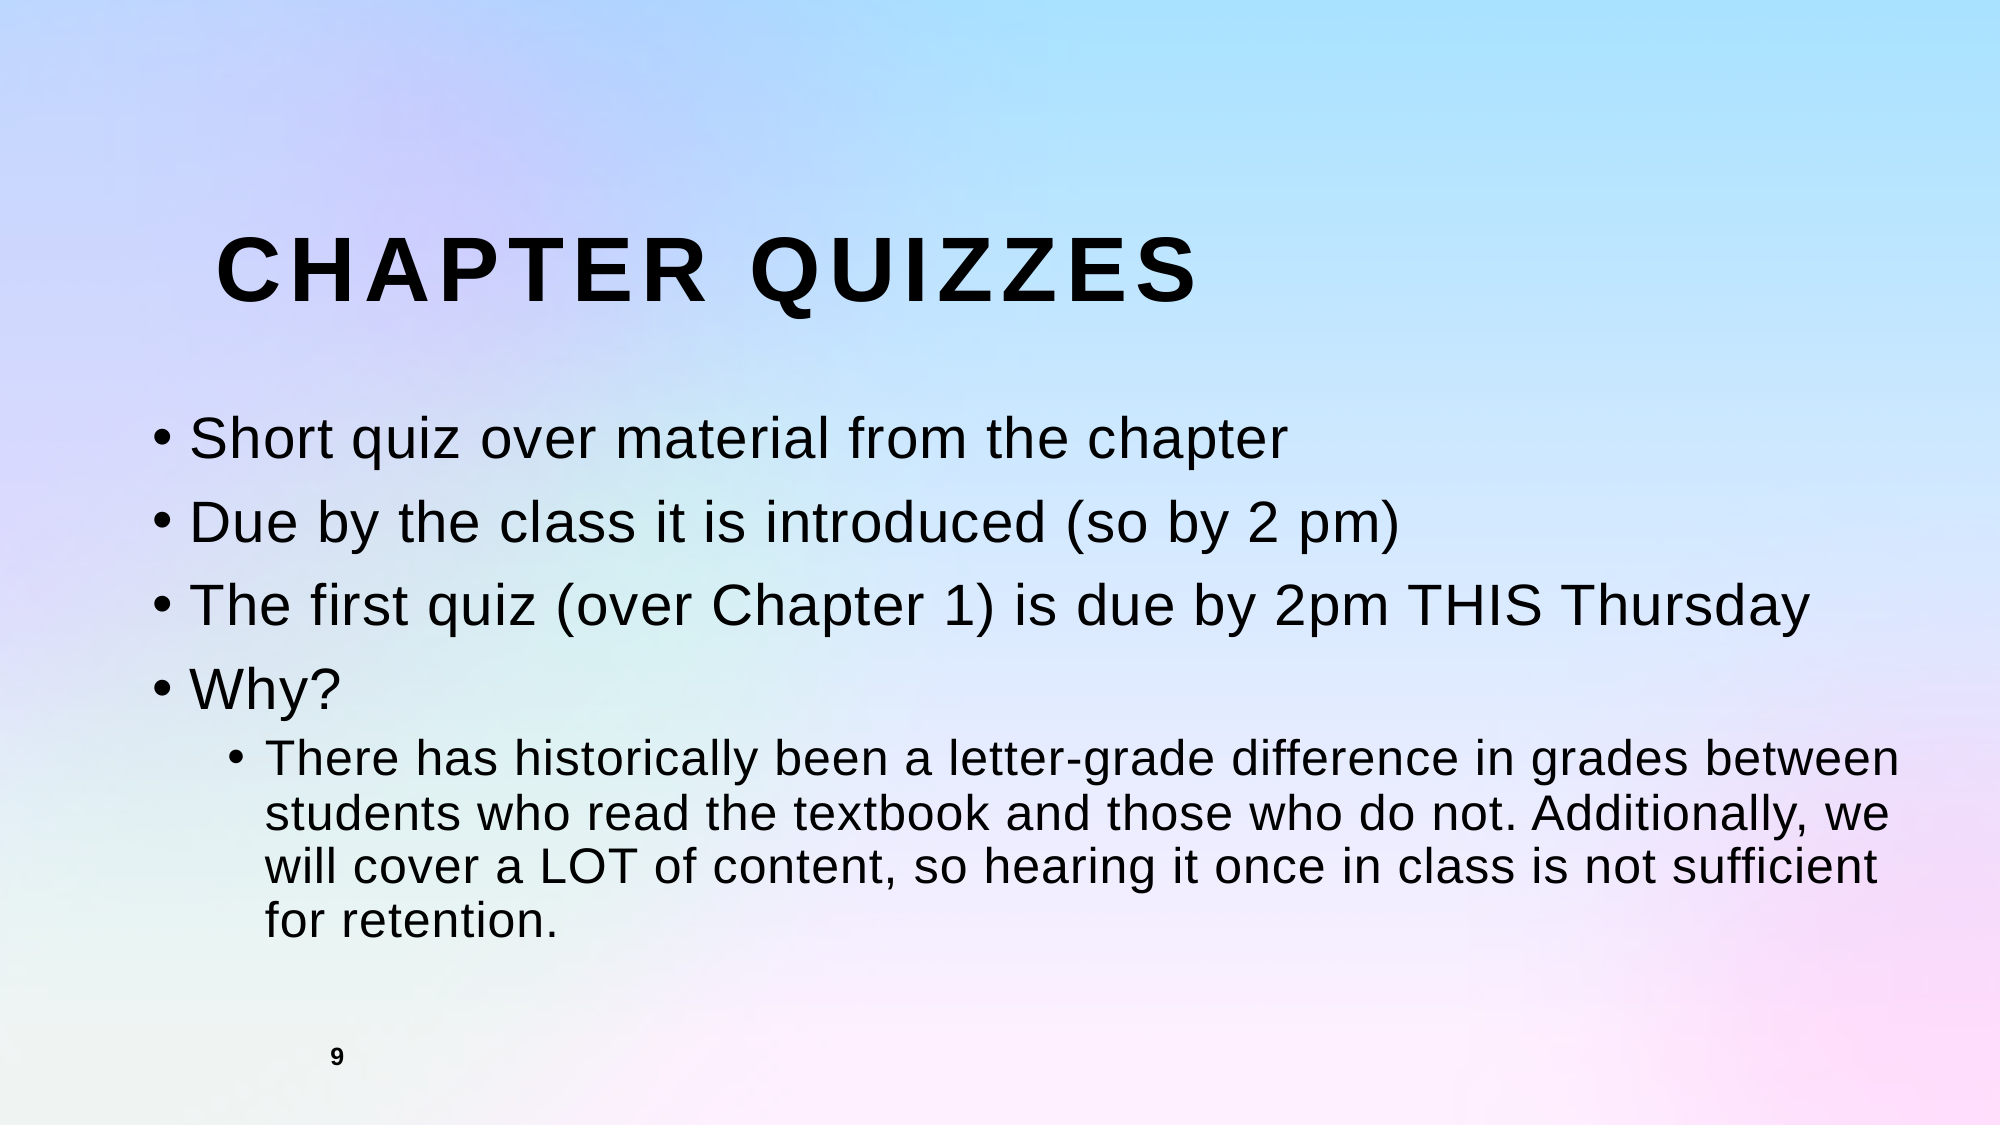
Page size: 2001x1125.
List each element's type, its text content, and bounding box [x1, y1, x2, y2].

title Chapter Quizzes [200, 142, 2000, 401]
picture [0, 0, 2000, 985]
slide_number 9 [0, 985, 675, 1125]
picture [675, 401, 2000, 1125]
list Short quiz over material from the chapter Due by the class it is introduced (so by 2 pm) The first quiz (over Chapter 1) is due by 2pm THIS Thursday Why? There has historically been a letter-grade difference in grades between students who read the textbook and those who do not. Additionally, we will cover a LOT of content, so hearing it once in class is not sufficient for retention. [137, 400, 1938, 1000]
